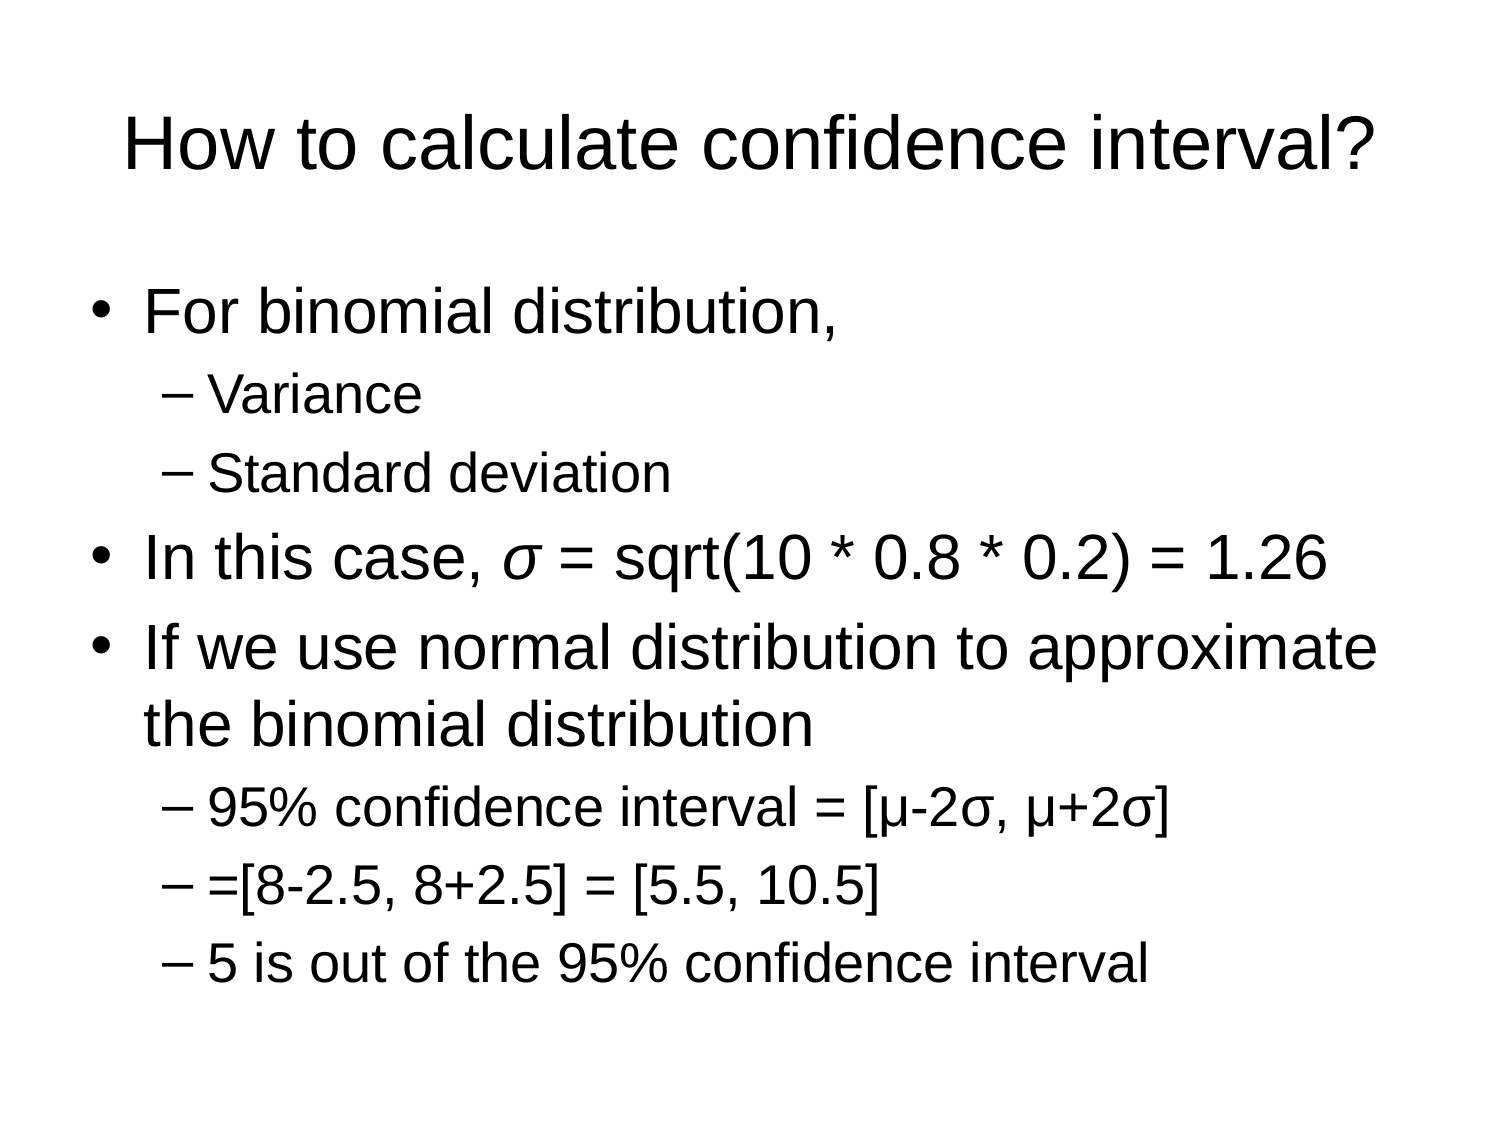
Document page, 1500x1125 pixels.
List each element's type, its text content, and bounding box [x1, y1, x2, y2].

title How to calculate confidence interval? [75, 45, 1425, 233]
